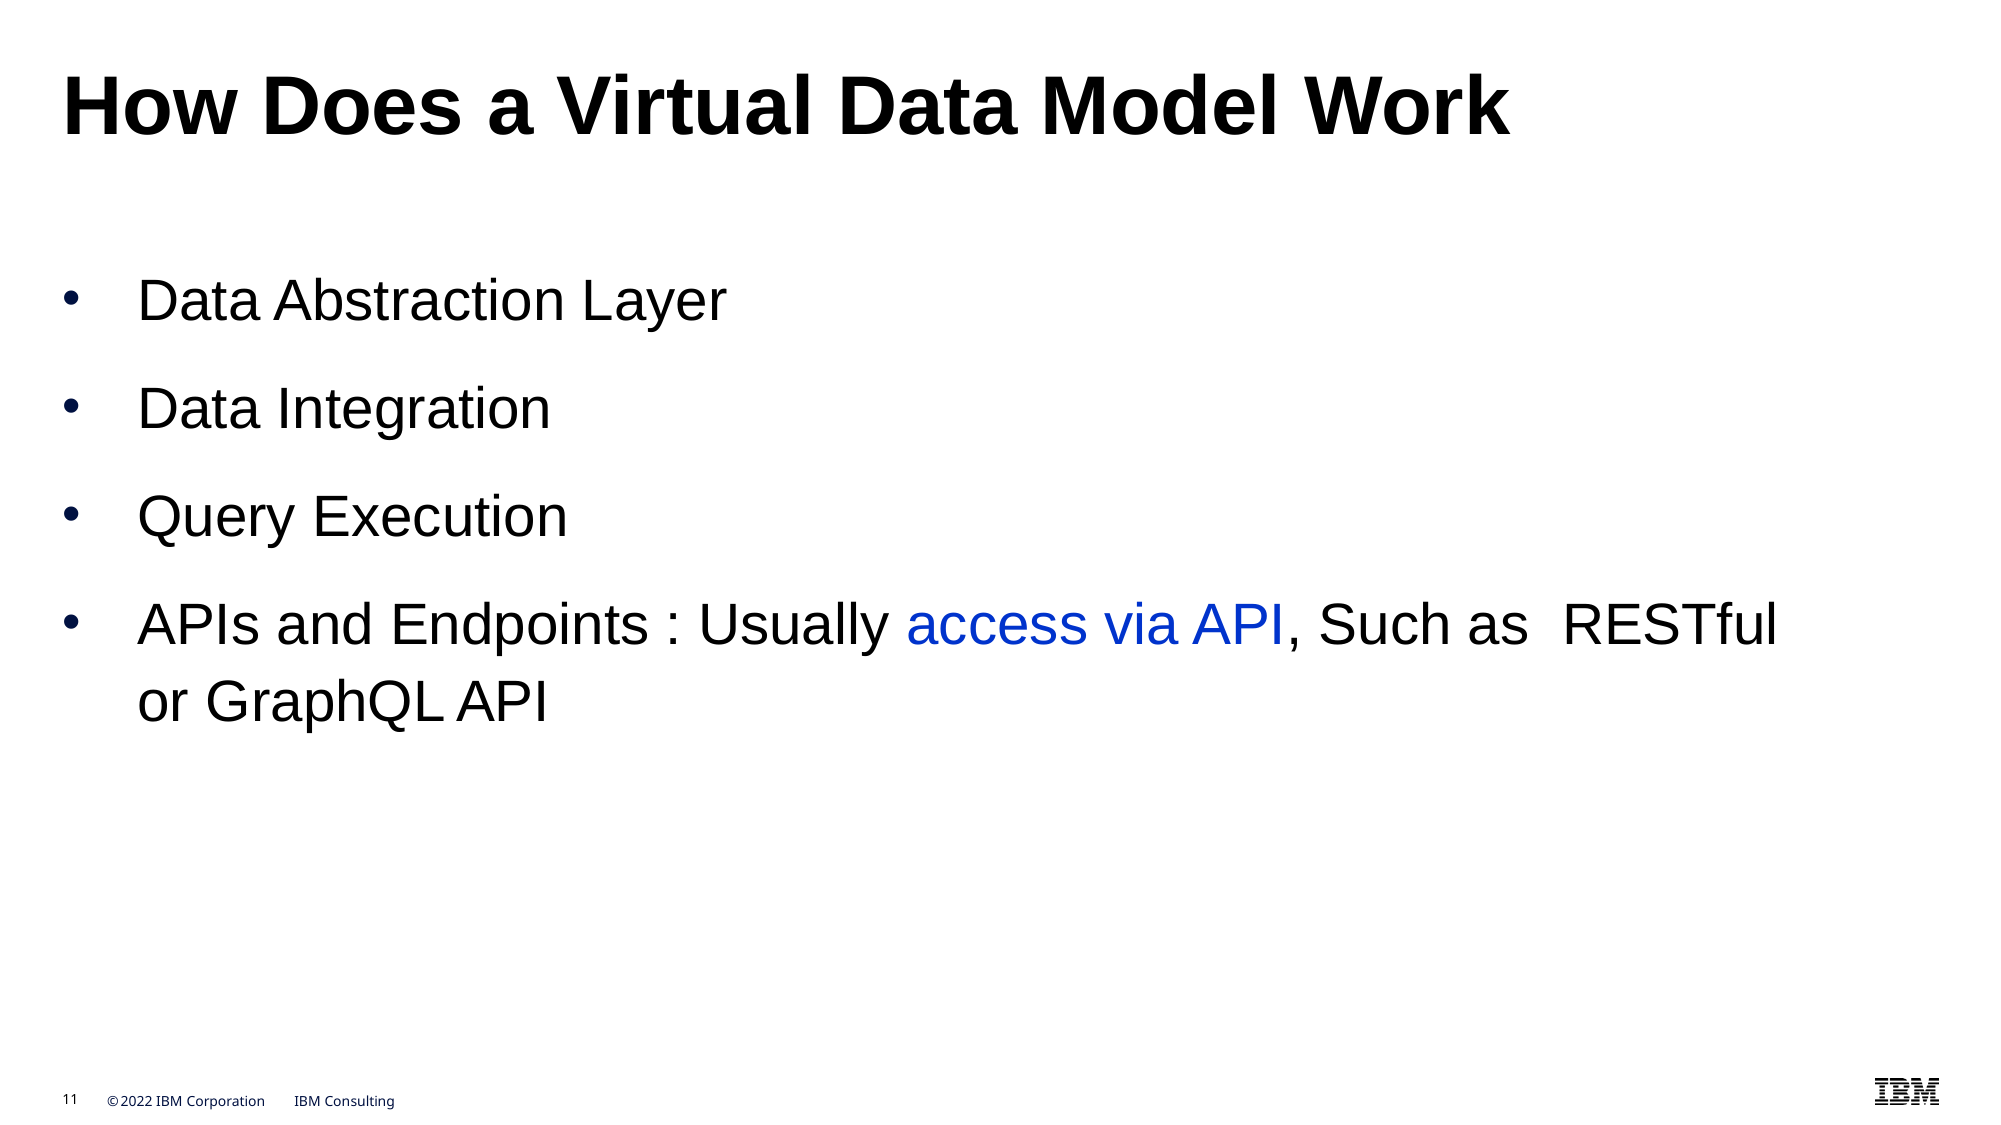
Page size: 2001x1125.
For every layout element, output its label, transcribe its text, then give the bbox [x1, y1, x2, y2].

picture [1875, 1078, 1939, 1105]
list Data Abstraction Layer Data Integration Query Execution APIs and Endpoints : Usually access via API, Such as RESTful or GraphQL API [62, 254, 1802, 1014]
title How Does a Virtual Data Model Work [62, 62, 1904, 239]
